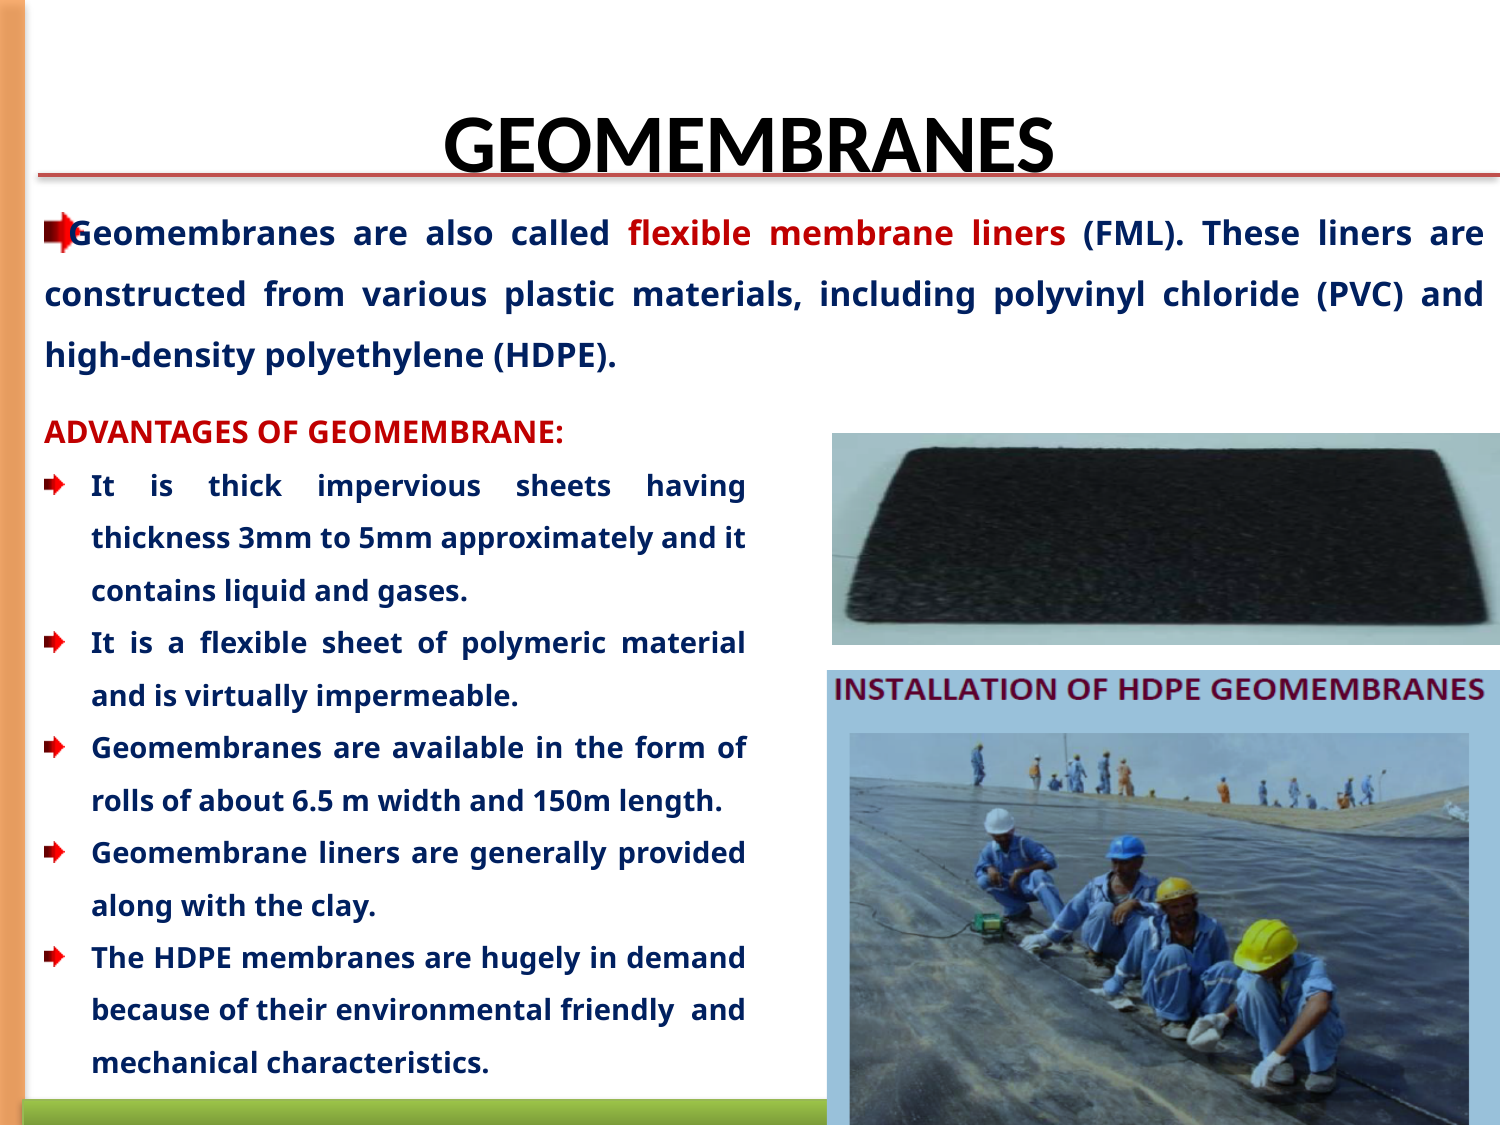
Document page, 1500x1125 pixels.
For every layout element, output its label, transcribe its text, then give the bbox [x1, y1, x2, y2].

picture [44, 212, 84, 253]
picture [44, 736, 65, 758]
picture [831, 433, 1500, 645]
picture [44, 474, 65, 495]
list Geomembranes are also called flexible membrane liners (FML). These liners are constructed from various plastic materials, including polyvinyl chloride (PVC) and high-density polyethylene (HDPE). [29, 184, 1500, 386]
text_box ADVANTAGES OF GEOMEMBRANE: It is thick impervious sheets having thickness 3mm to 5mm approximately and it contains liquid and gases. It is a flexible sheet of polymeric material and is virtually impermeable. Geomembranes are available in the form of rolls of about 6.5 m width and 150m length. Geomembrane liners are generally provided along with the clay. The HDPE membranes are hugely in demand because of their environmental friendly and mechanical characteristics. [29, 386, 762, 1087]
picture [44, 841, 65, 863]
picture [44, 946, 65, 967]
picture [826, 670, 1500, 1125]
title GEOMEMBRANES [75, 45, 1425, 184]
picture [44, 631, 65, 653]
